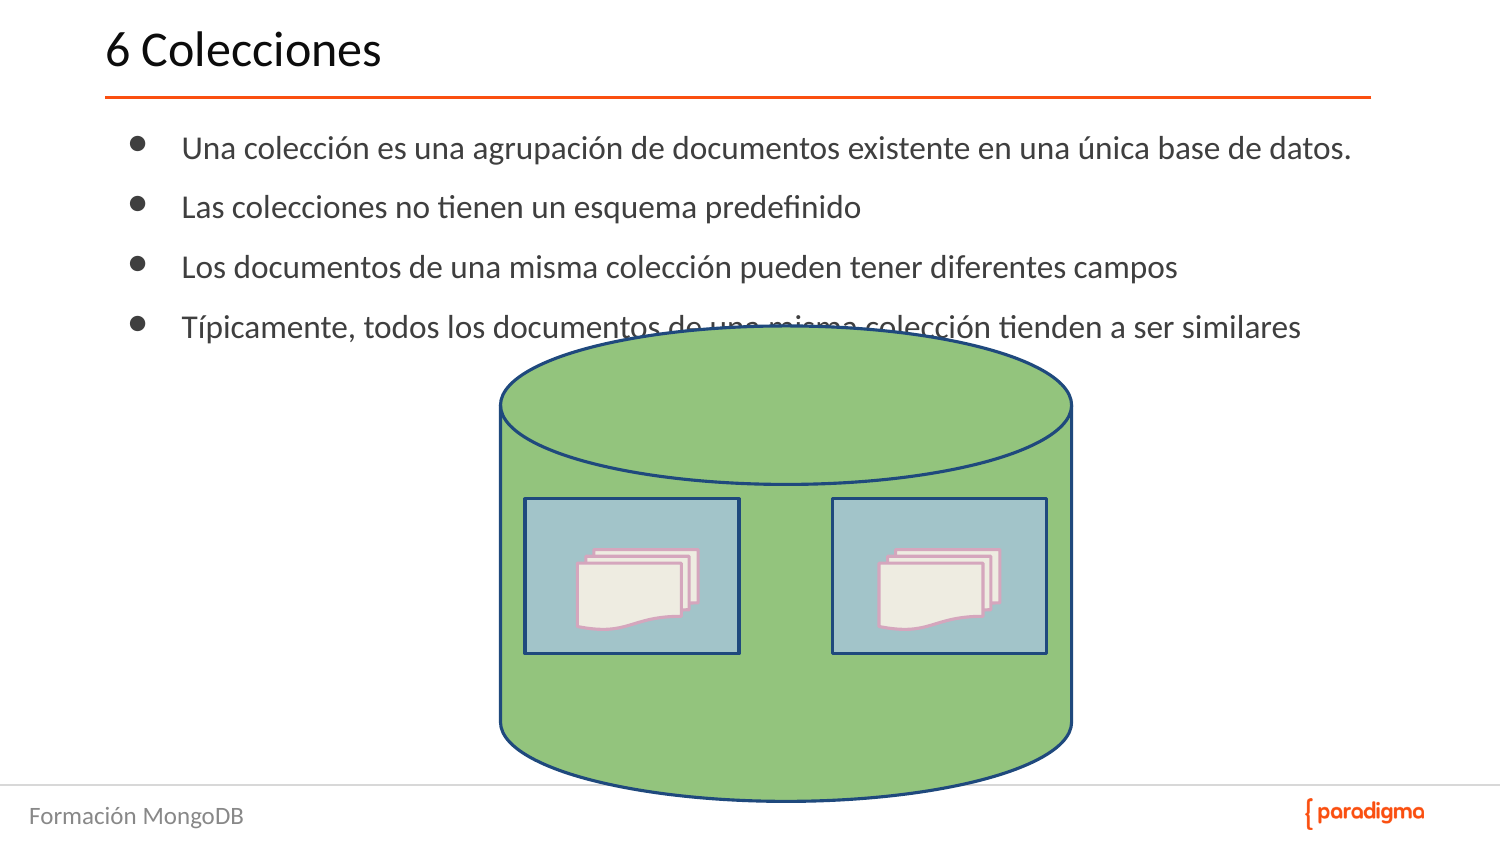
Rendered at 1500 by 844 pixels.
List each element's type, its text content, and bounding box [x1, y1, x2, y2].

text_box [524, 498, 740, 654]
text_box [577, 549, 699, 630]
text_box 6 Colecciones [105, 28, 1395, 90]
text_box Una colección es una agrupación de documentos existente en una única base de datos. Las colecciones no tienen un esquema predefinido Los documentos de una misma colección pueden tener diferentes campos Típicamente, todos los documentos de una misma colección tienden a ser similares [91, 90, 1464, 343]
text_box [832, 498, 1047, 654]
text_box [500, 325, 1072, 784]
picture [1304, 798, 1424, 830]
text_box [658, 793, 914, 802]
text_box Formación MongoDB [0, 792, 1223, 844]
text_box [879, 549, 1000, 630]
